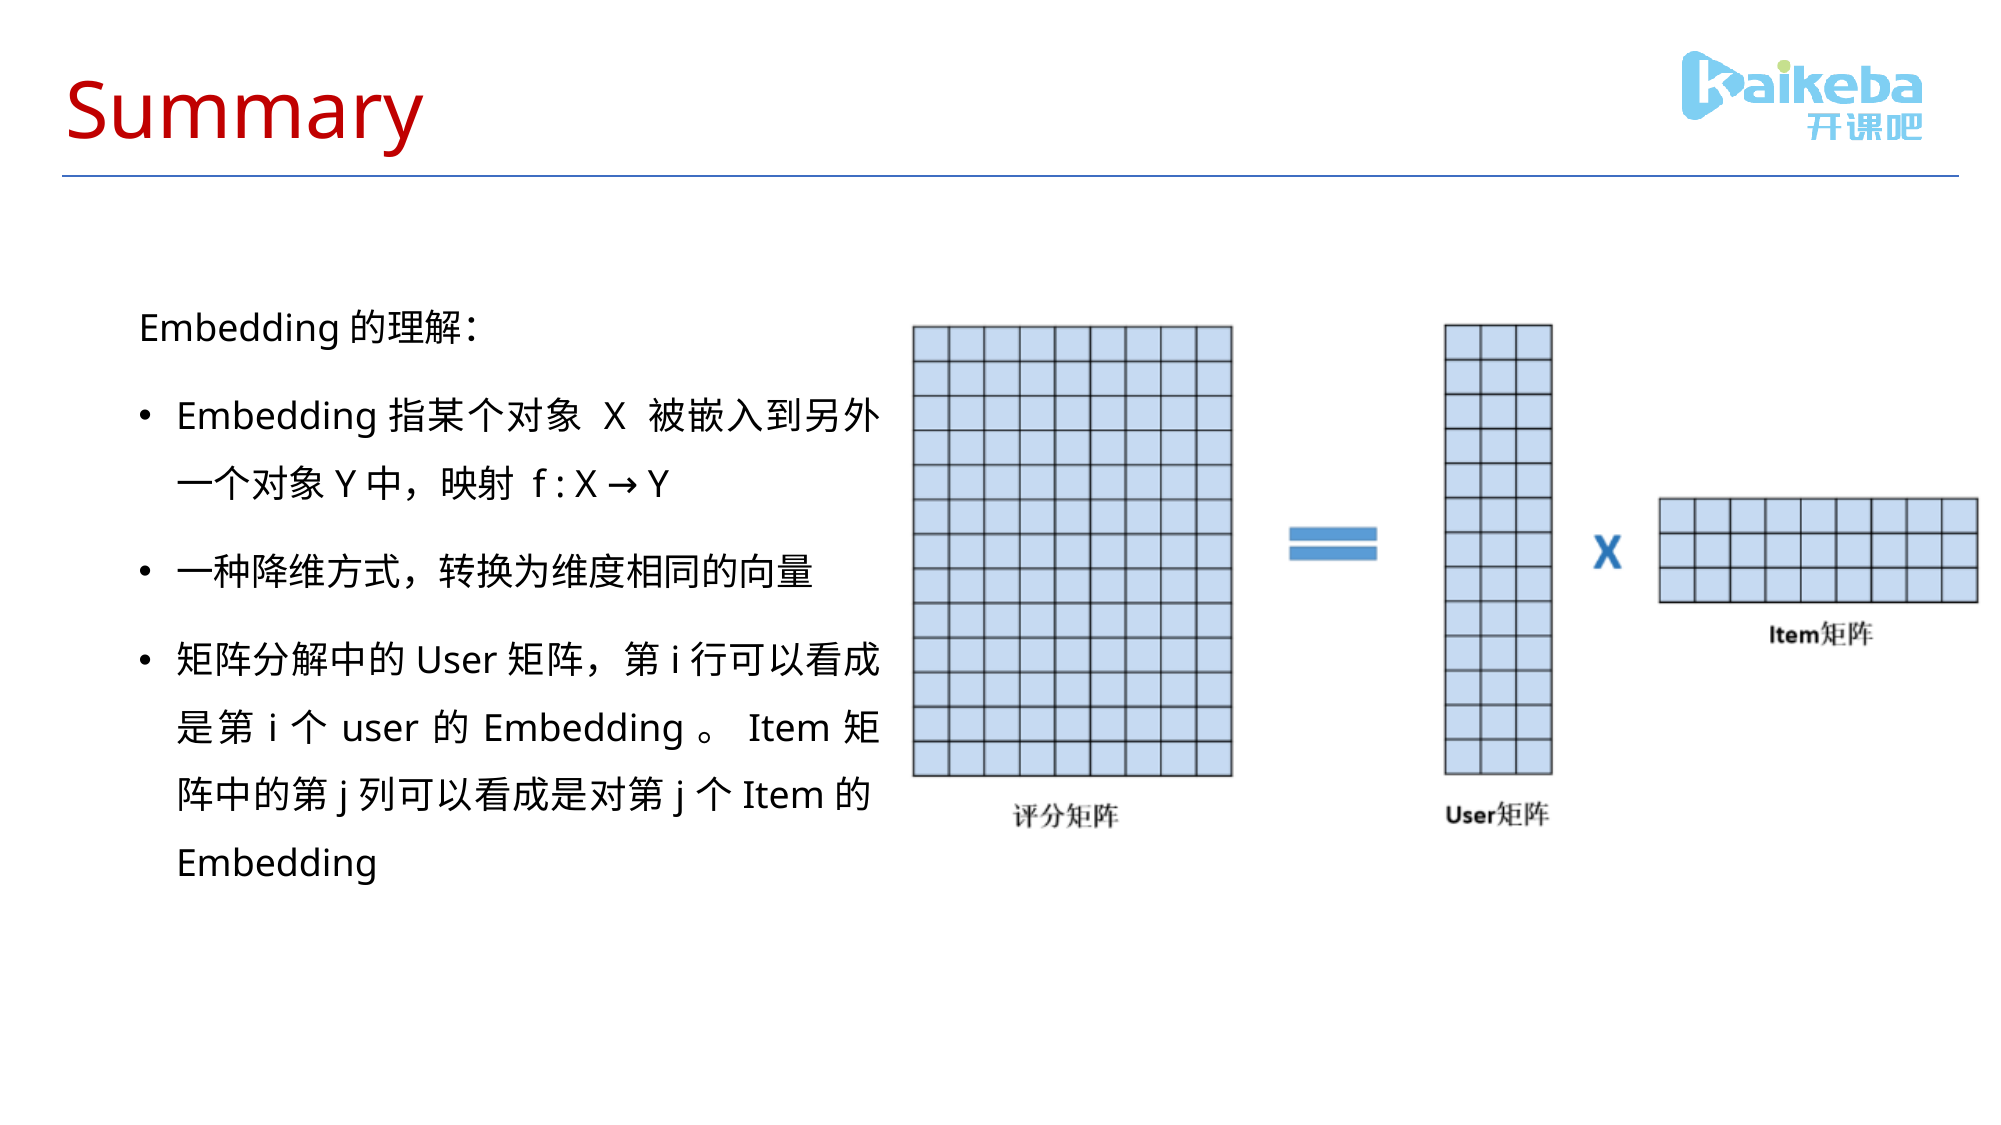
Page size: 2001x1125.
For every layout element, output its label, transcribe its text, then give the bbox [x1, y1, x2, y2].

picture [899, 314, 1985, 836]
title Summary [57, 59, 1728, 167]
text_box Embedding的理解： Embedding指某个对象 X 被嵌入到另外一个对象Y中，映射 f : X → Y 一种降维方式，转换为维度相同的向量 矩阵分解中的User矩阵，第i行可以看成是第i个user的Embedding。Item矩阵中的第j列可以看成是对第j个Item的Embedding [130, 274, 889, 965]
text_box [1653, 21, 1950, 167]
